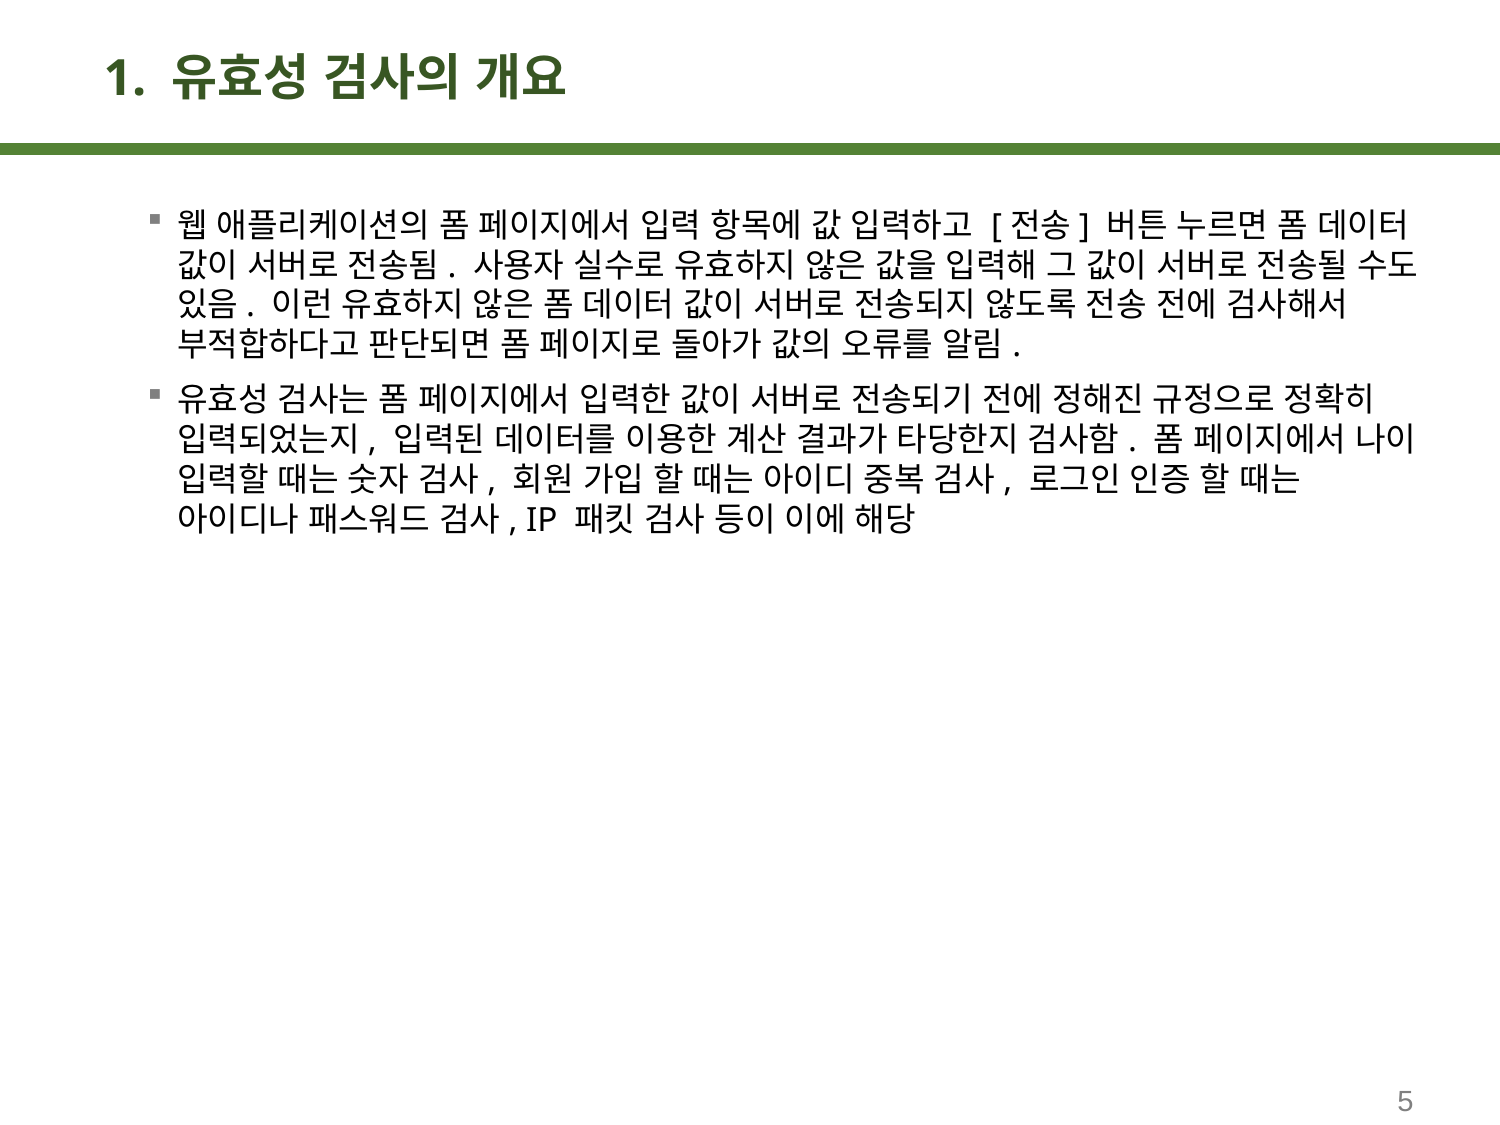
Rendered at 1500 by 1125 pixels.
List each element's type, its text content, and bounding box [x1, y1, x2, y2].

title 1. 유효성 검사의 개요 [88, 30, 1211, 121]
list 웹 애플리케이션의 폼 페이지에서 입력 항목에 값 입력하고 [전송] 버튼 누르면 폼 데이터 값이 서버로 전송됨. 사용자 실수로 유효하지 않은 값을 입력해 그 값이 서버로 전송될 수도 있음. 이런 유효하지 않은 폼 데이터 값이 서버로 전송되지 않도록 전송 전에 검사해서 부적합하다고 판단되면 폼 페이지로 돌아가 값의 오류를 알림. 유효성 검사는 폼 페이지에서 입력한 값이 서버로 전송되기 전에 정해진 규정으로 정확히 입력되었는지, 입력된 데이터를 이용한 계산 결과가 타당한지 검사함. 폼 페이지에서 나이 입력할 때는 숫자 검사, 회원 가입 할 때는 아이디 중복 검사, 로그인 인증 할 때는 아이디나 패스워드 검사, IP 패킷 검사 등이 이에 해당 [88, 196, 1436, 1083]
